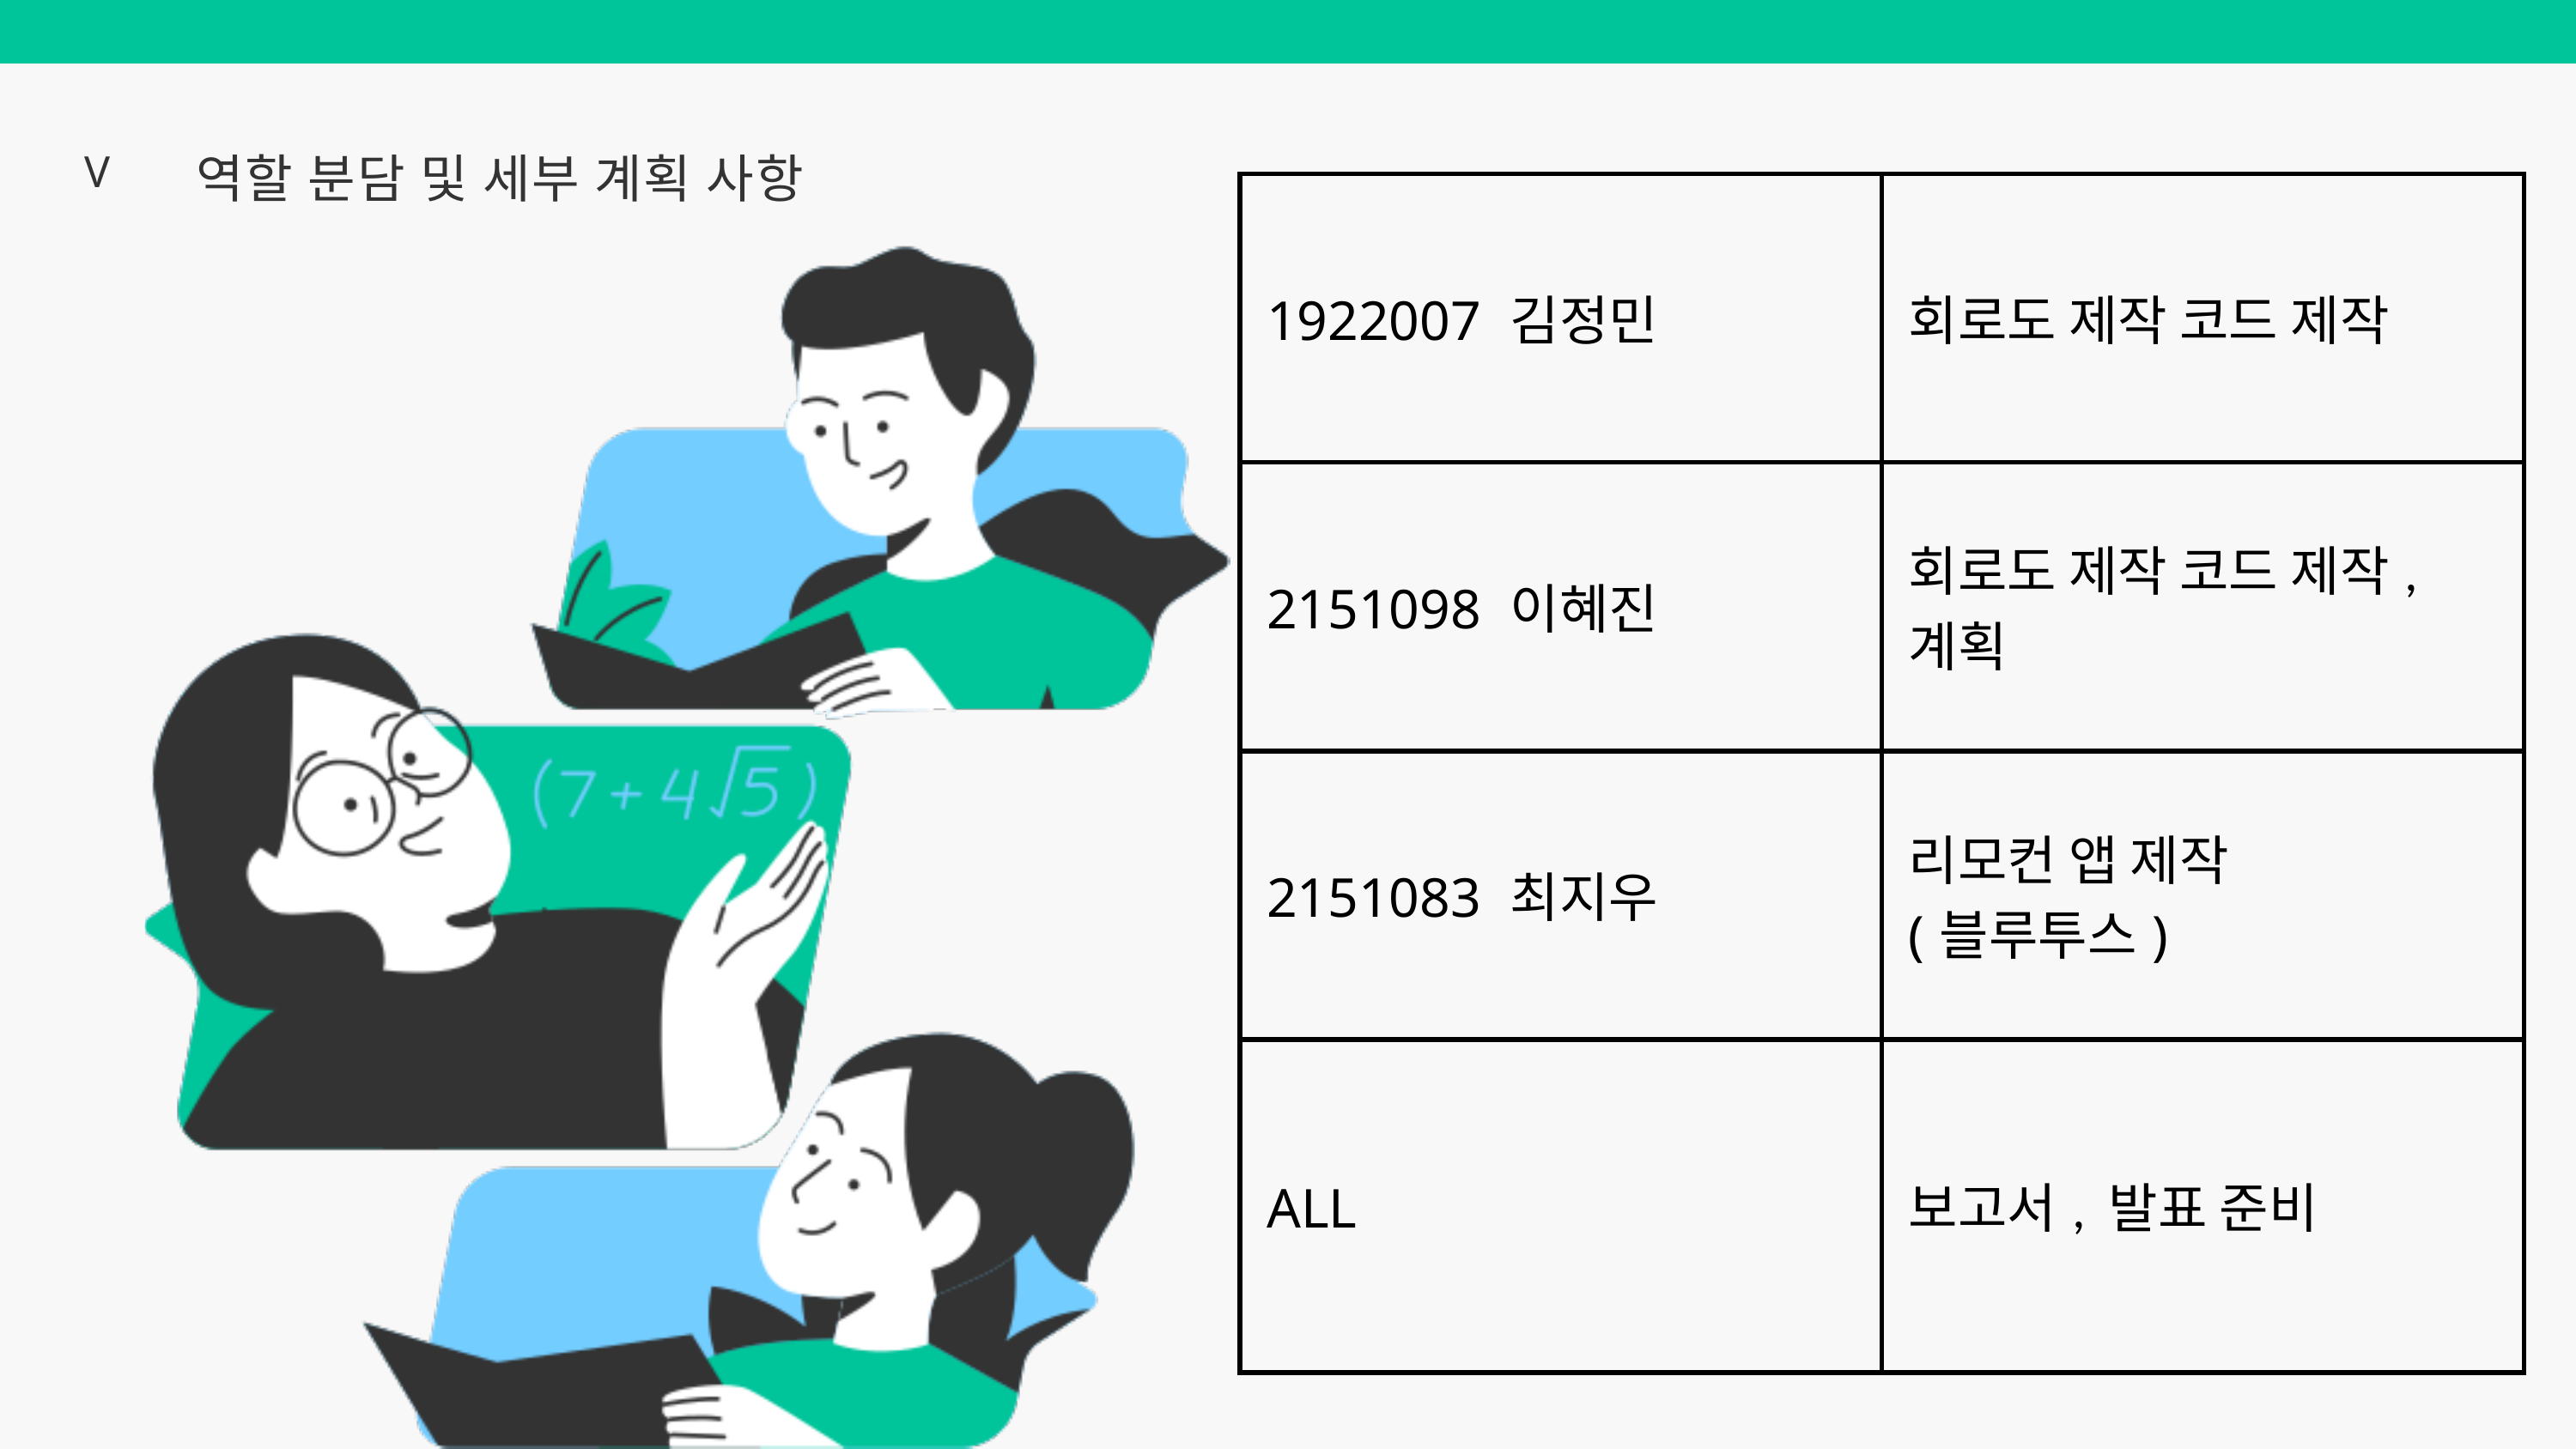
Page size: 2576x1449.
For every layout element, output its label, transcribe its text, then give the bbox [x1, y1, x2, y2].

table_header 회로도 제작 코드 제작 [1884, 176, 2522, 460]
text_box V [59, 144, 136, 197]
table_header 1922007 김정민 [1242, 176, 1880, 460]
table_cell 2151083 최지우 [1242, 754, 1880, 1037]
table_cell ALL [1242, 1042, 1880, 1370]
table_cell 리모컨 앱 제작 (블루투스) [1884, 754, 2522, 1037]
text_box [0, 0, 2576, 64]
table_cell 보고서, 발표 준비 [1884, 1042, 2522, 1370]
text_box [144, 238, 1230, 1449]
table_cell 회로도 제작 코드 제작, 계획 [1884, 464, 2522, 749]
text_box 역할 분담 및 세부 계획 사항 [196, 146, 1689, 209]
table_cell 2151098 이혜진 [1242, 464, 1880, 749]
